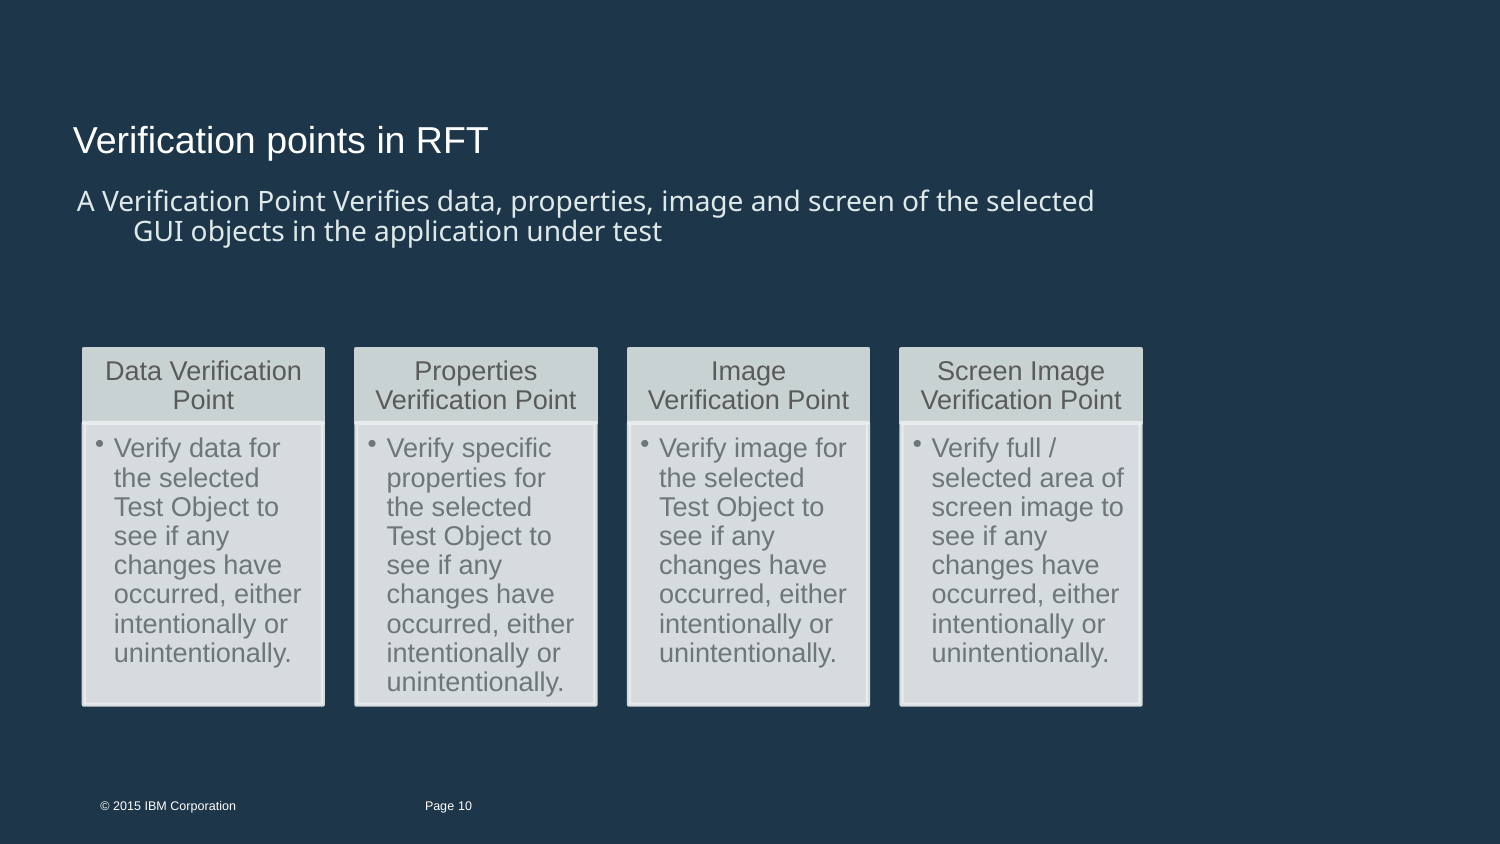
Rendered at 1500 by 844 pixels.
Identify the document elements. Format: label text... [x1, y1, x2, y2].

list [83, 287, 1142, 766]
text_box A Verification Point Verifies data, properties, image and screen of the selected GUI objects in the application under test [62, 179, 1120, 658]
title Verification points in RFT [72, 73, 561, 162]
